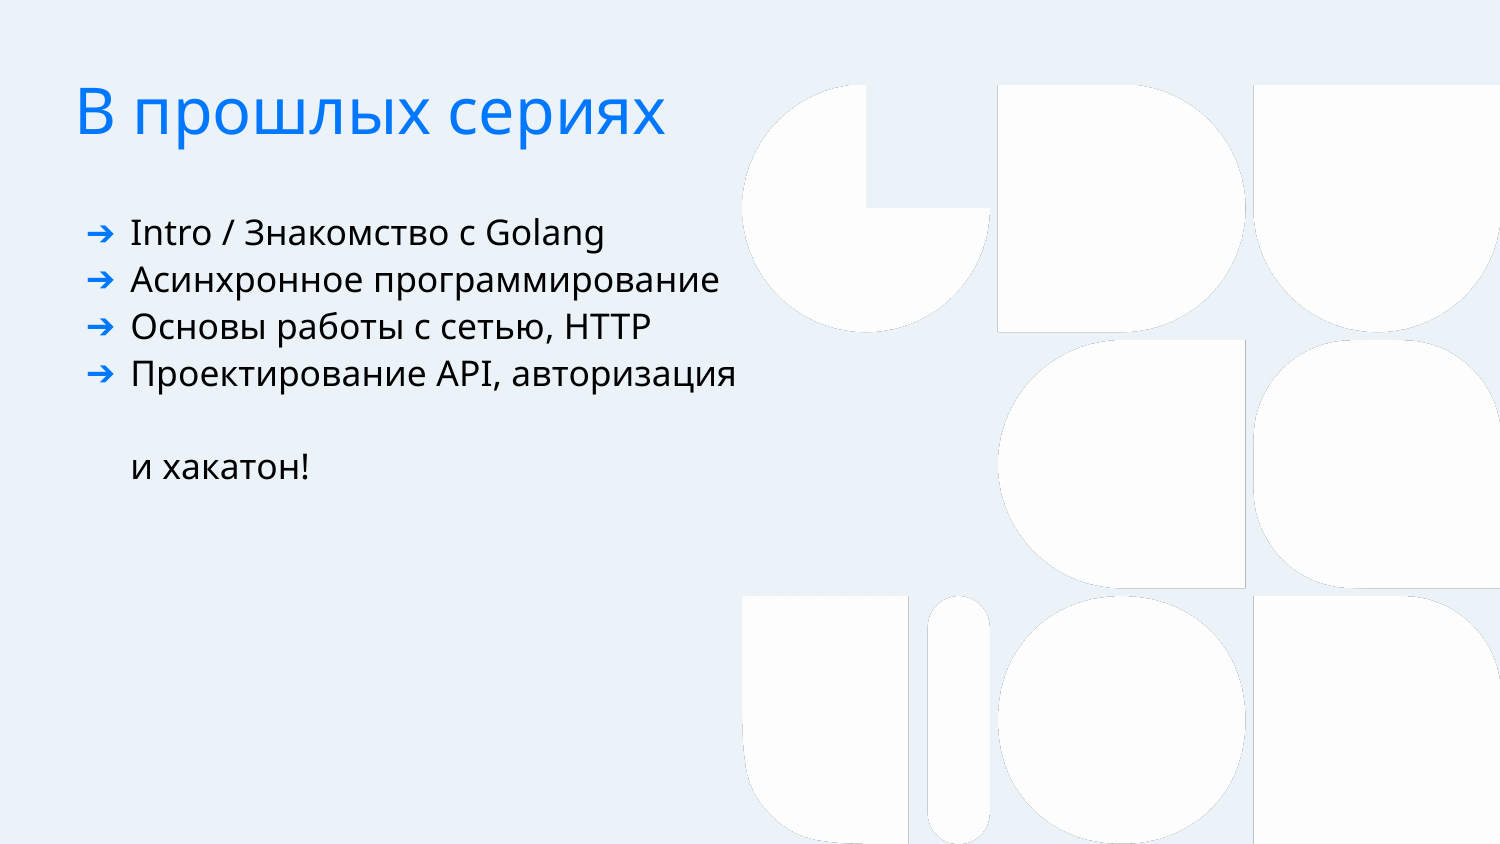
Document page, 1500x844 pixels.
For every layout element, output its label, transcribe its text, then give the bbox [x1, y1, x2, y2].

title В прошлых сериях [73, 84, 682, 232]
text_box Intro / Знакомство с Golang Асинхронное программирование Основы работы с сетью, HTTP Проектирование API, авторизация и хакатон! [74, 157, 750, 502]
picture [742, 85, 1500, 844]
